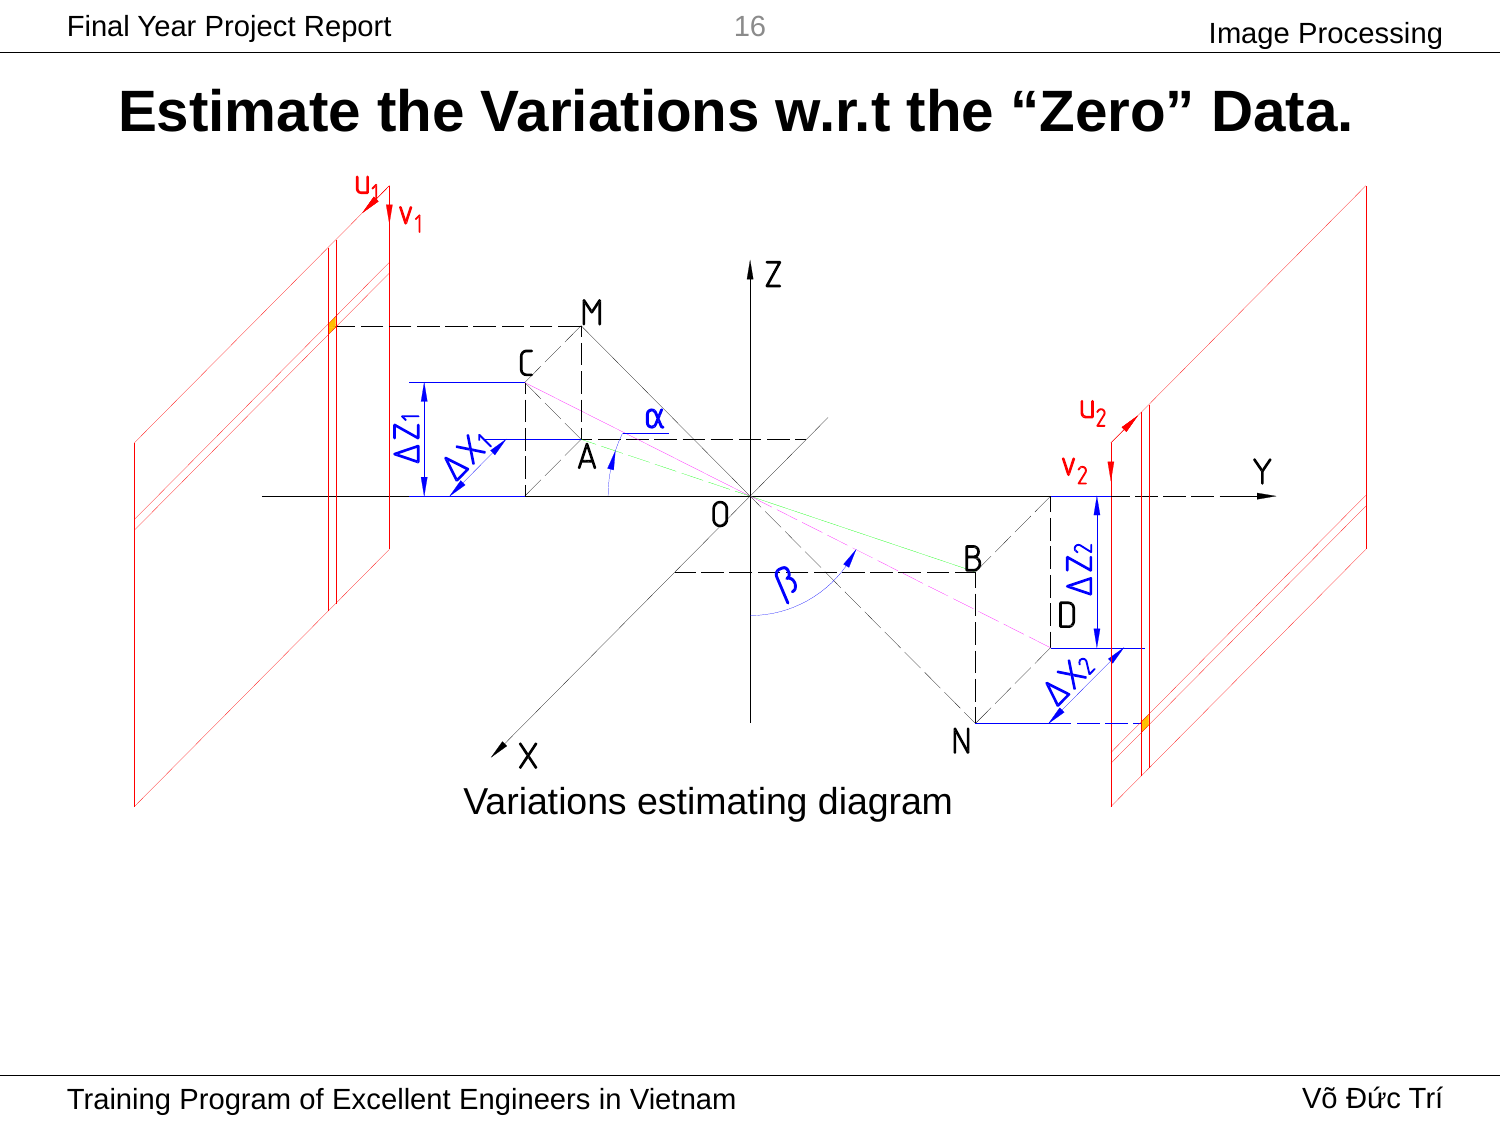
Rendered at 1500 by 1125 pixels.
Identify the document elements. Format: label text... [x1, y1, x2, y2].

title Estimate the Variations w.r.t the “Zero” Data. [103, 75, 1397, 150]
list Image Processing [837, 1, 1459, 50]
slide_number 16 [686, 1, 814, 49]
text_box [103, 150, 1397, 810]
text_box Variations estimating diagram [0, 769, 1459, 830]
